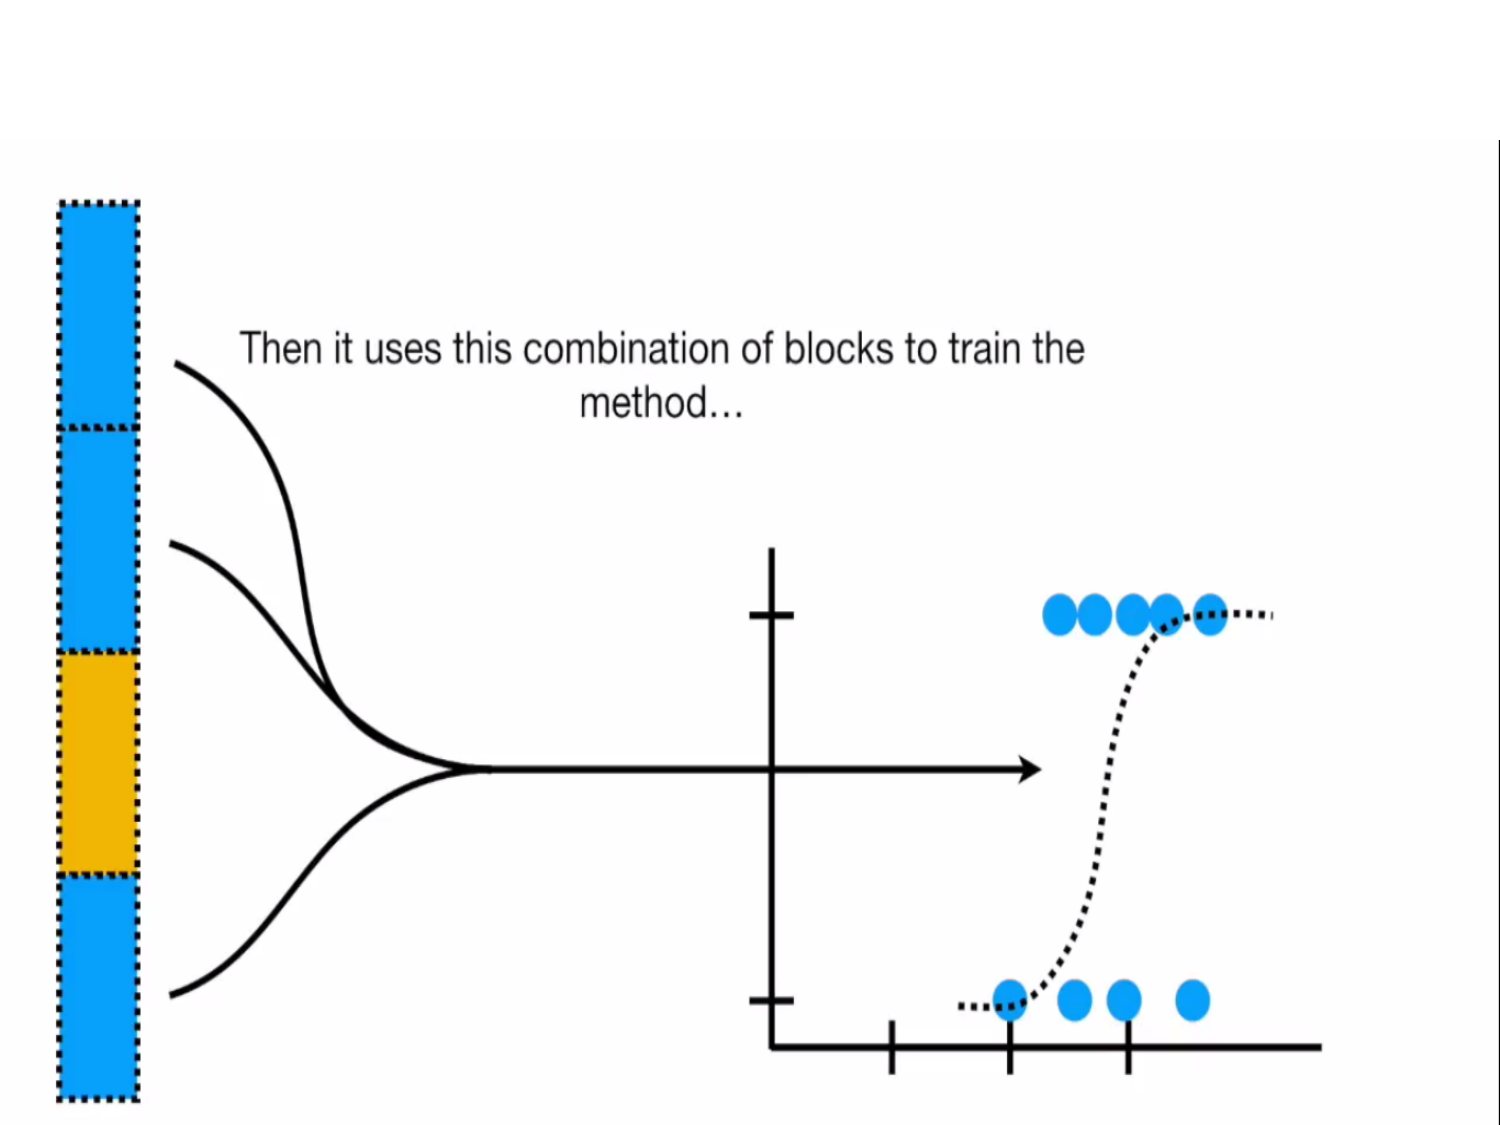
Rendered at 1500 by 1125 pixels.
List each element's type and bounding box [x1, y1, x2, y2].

picture [0, 140, 1500, 1125]
